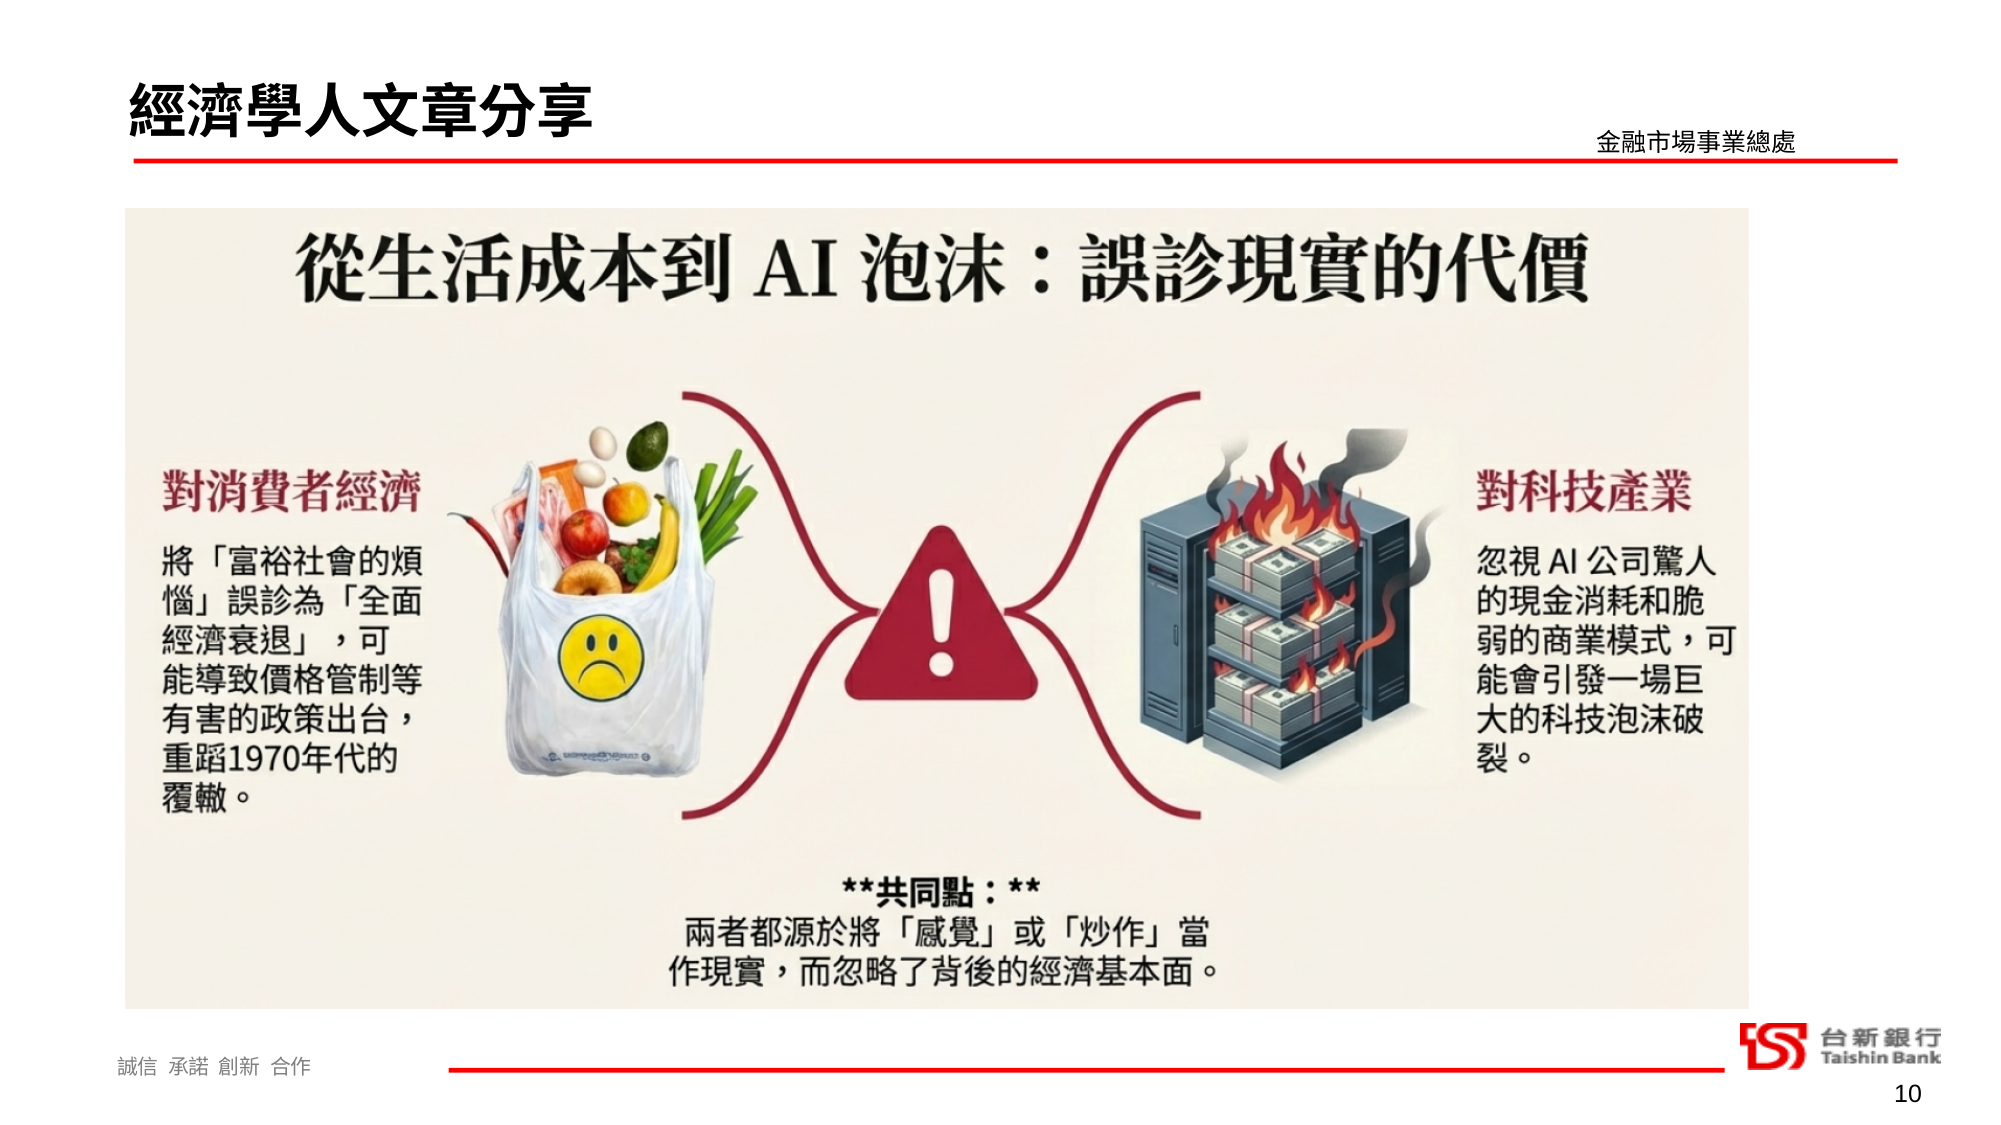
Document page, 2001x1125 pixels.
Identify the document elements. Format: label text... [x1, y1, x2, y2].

text_box 經濟學人文章分享 [114, 66, 1389, 179]
picture [125, 207, 1749, 1009]
picture [1740, 1023, 1941, 1070]
slide_number 10 [1661, 1070, 1938, 1106]
